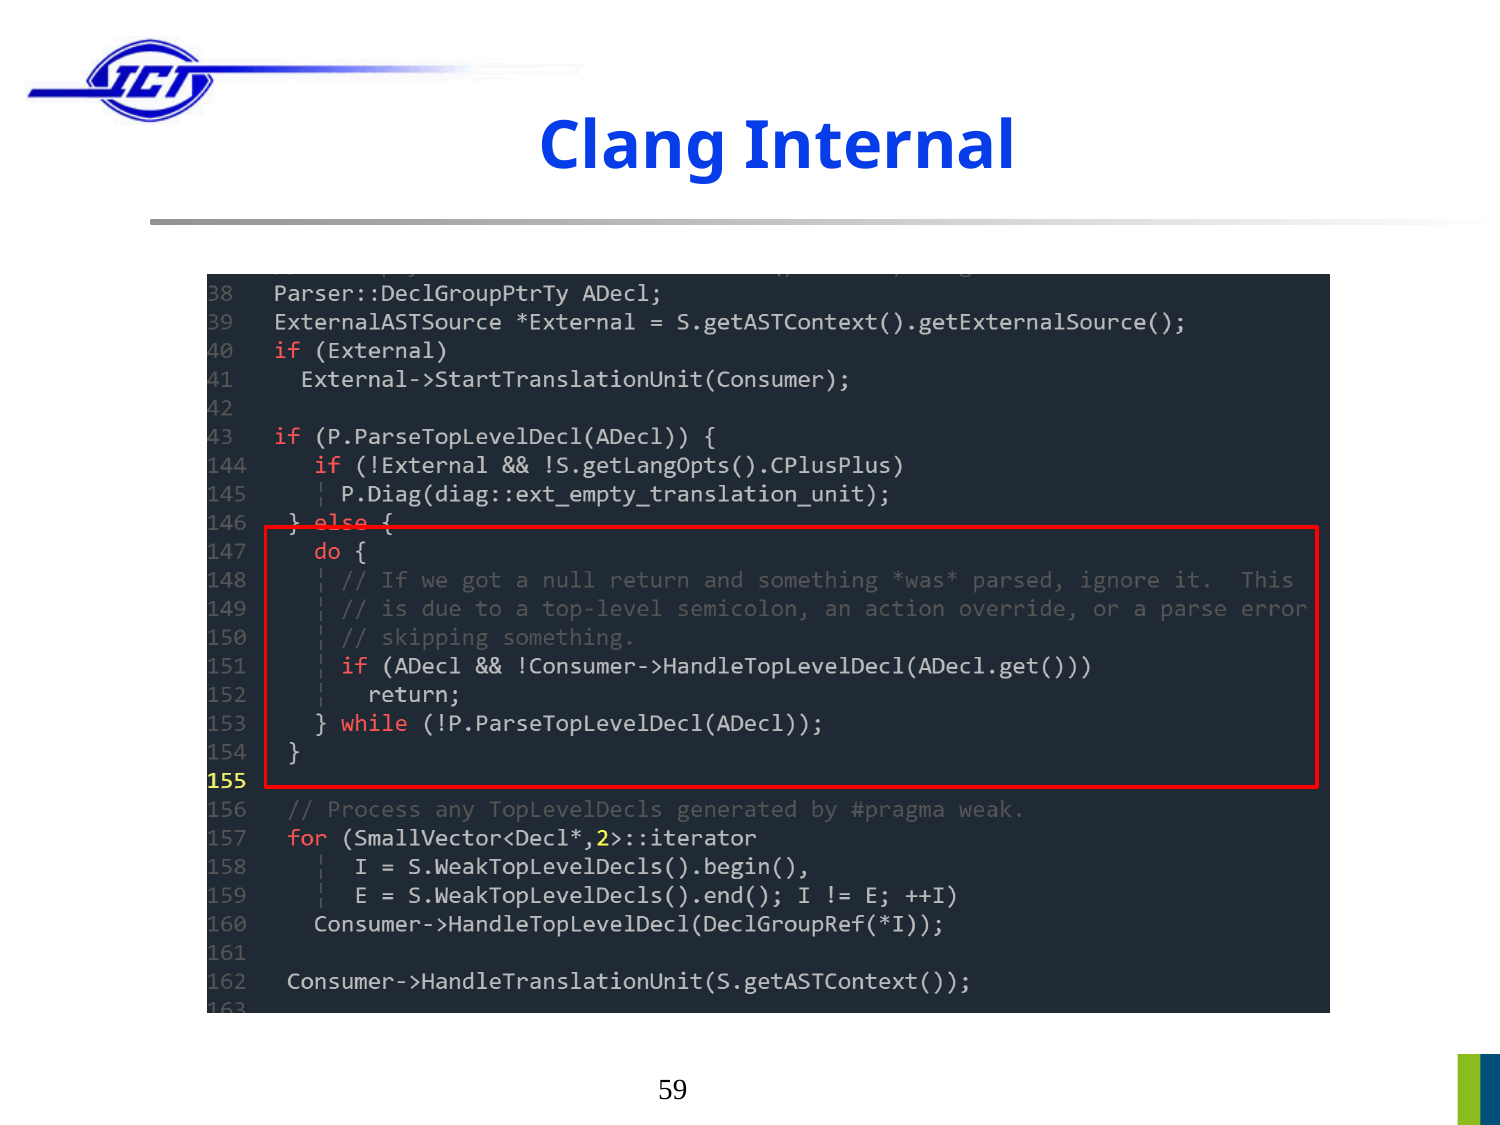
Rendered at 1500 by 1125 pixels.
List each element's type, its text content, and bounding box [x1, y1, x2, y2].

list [207, 274, 1331, 1013]
picture [24, 36, 600, 125]
title Clang Internal [159, 66, 1397, 217]
